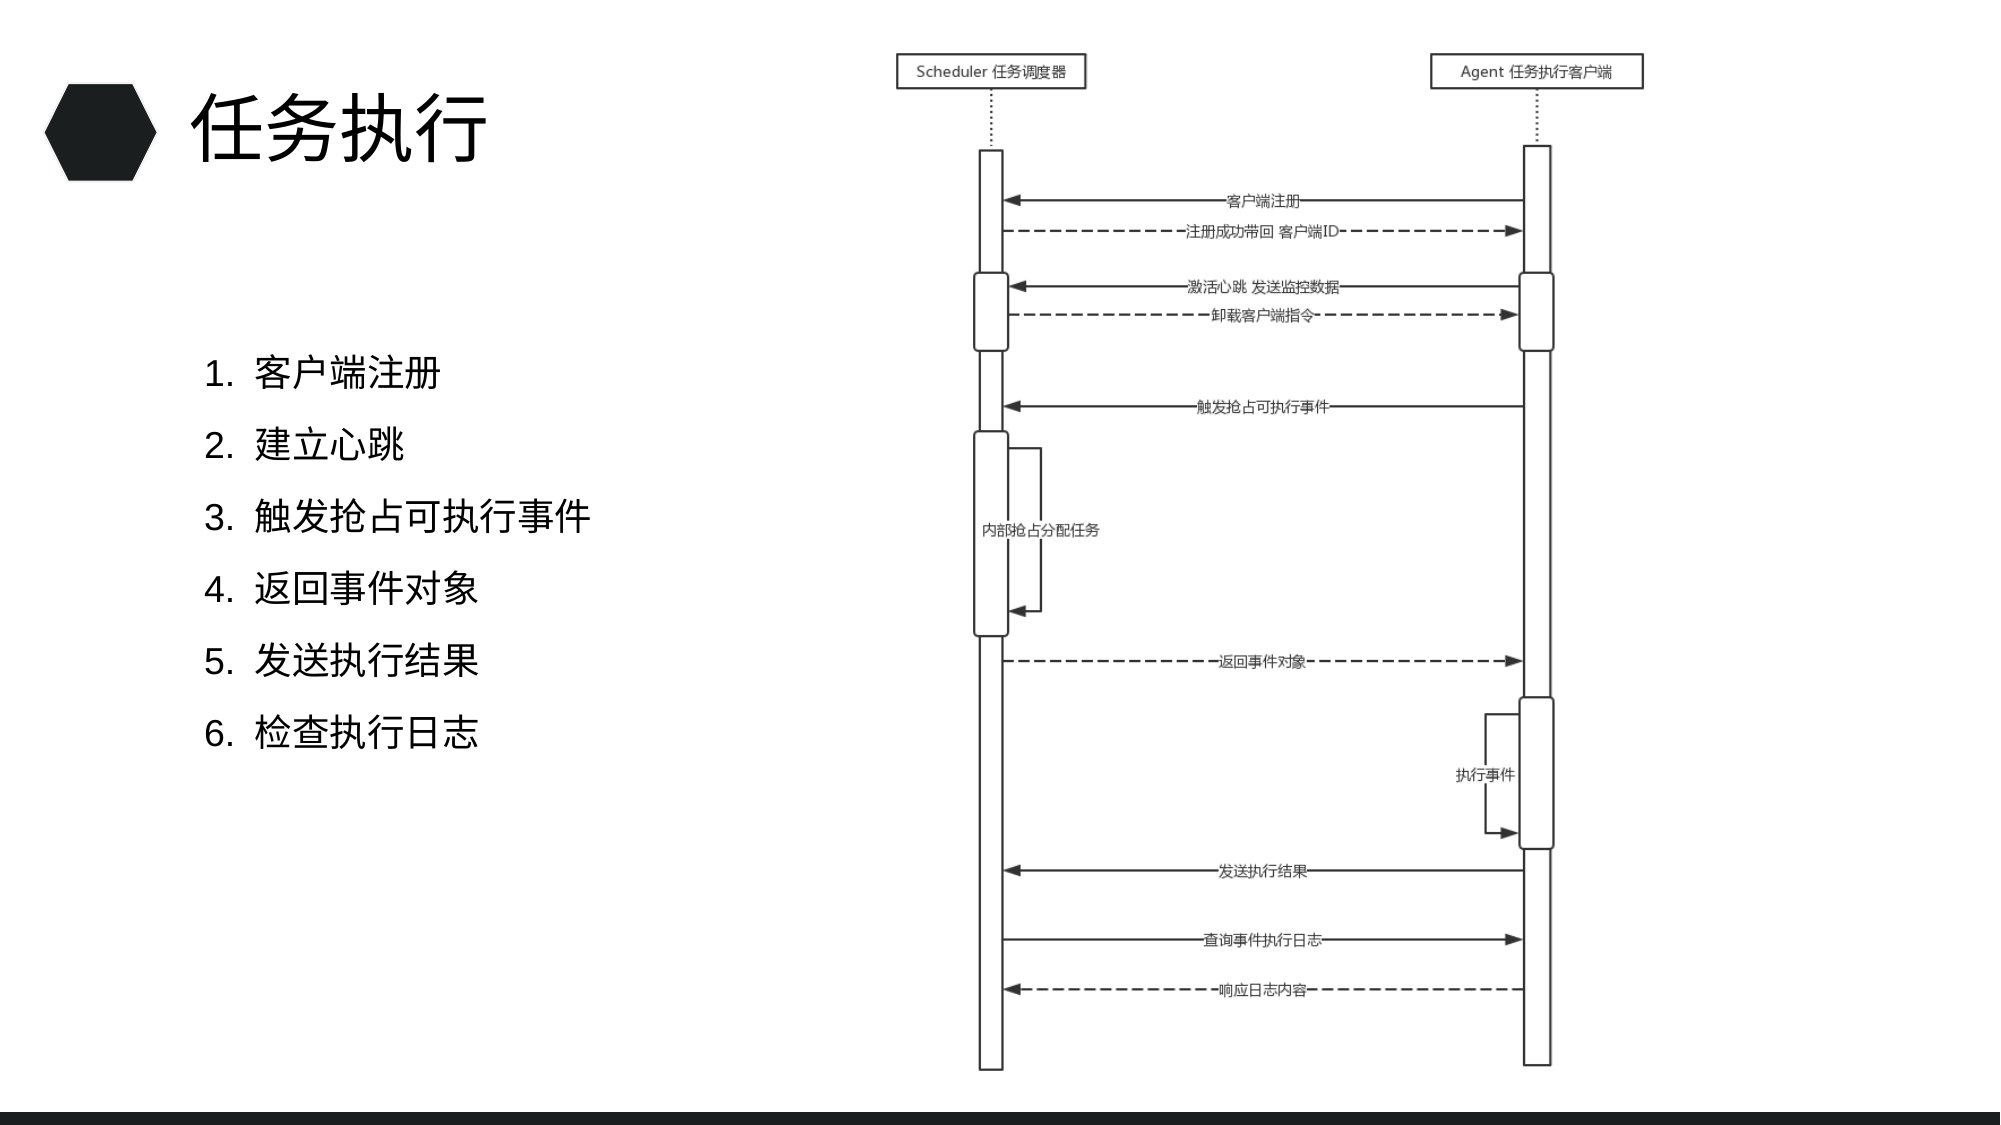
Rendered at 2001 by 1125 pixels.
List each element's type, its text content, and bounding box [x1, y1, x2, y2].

text_box 1. 客户端注册 2. 建立心跳 3. 触发抢占可执行事件 4. 返回事件对象 5. 发送执行结果 6. 检查执行日志 [189, 314, 838, 762]
picture [842, 0, 1678, 1106]
text_box 任务执行 [174, 90, 842, 175]
